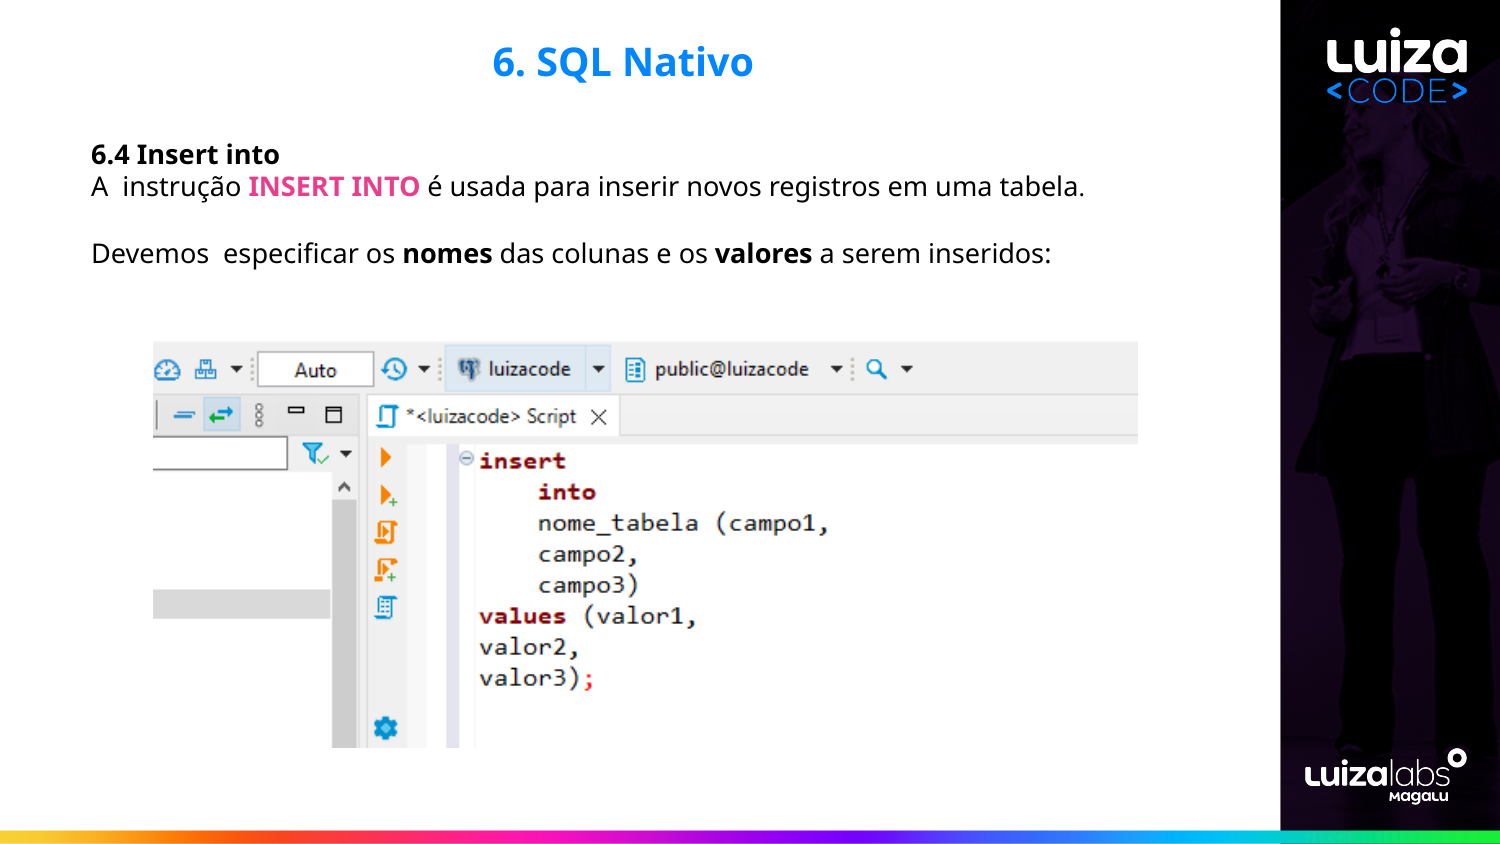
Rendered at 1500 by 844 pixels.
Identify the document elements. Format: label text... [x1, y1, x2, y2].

picture [152, 327, 1138, 749]
text_box 6.4 Insert into A instrução INSERT INTO é usada para inserir novos registros em uma tabela. Devemos especificar os nomes das colunas e os valores a serem inseridos: [76, 122, 1203, 284]
picture [1233, 0, 1500, 844]
picture [0, 830, 1156, 844]
list 6. SQL Nativo [49, 14, 1197, 116]
